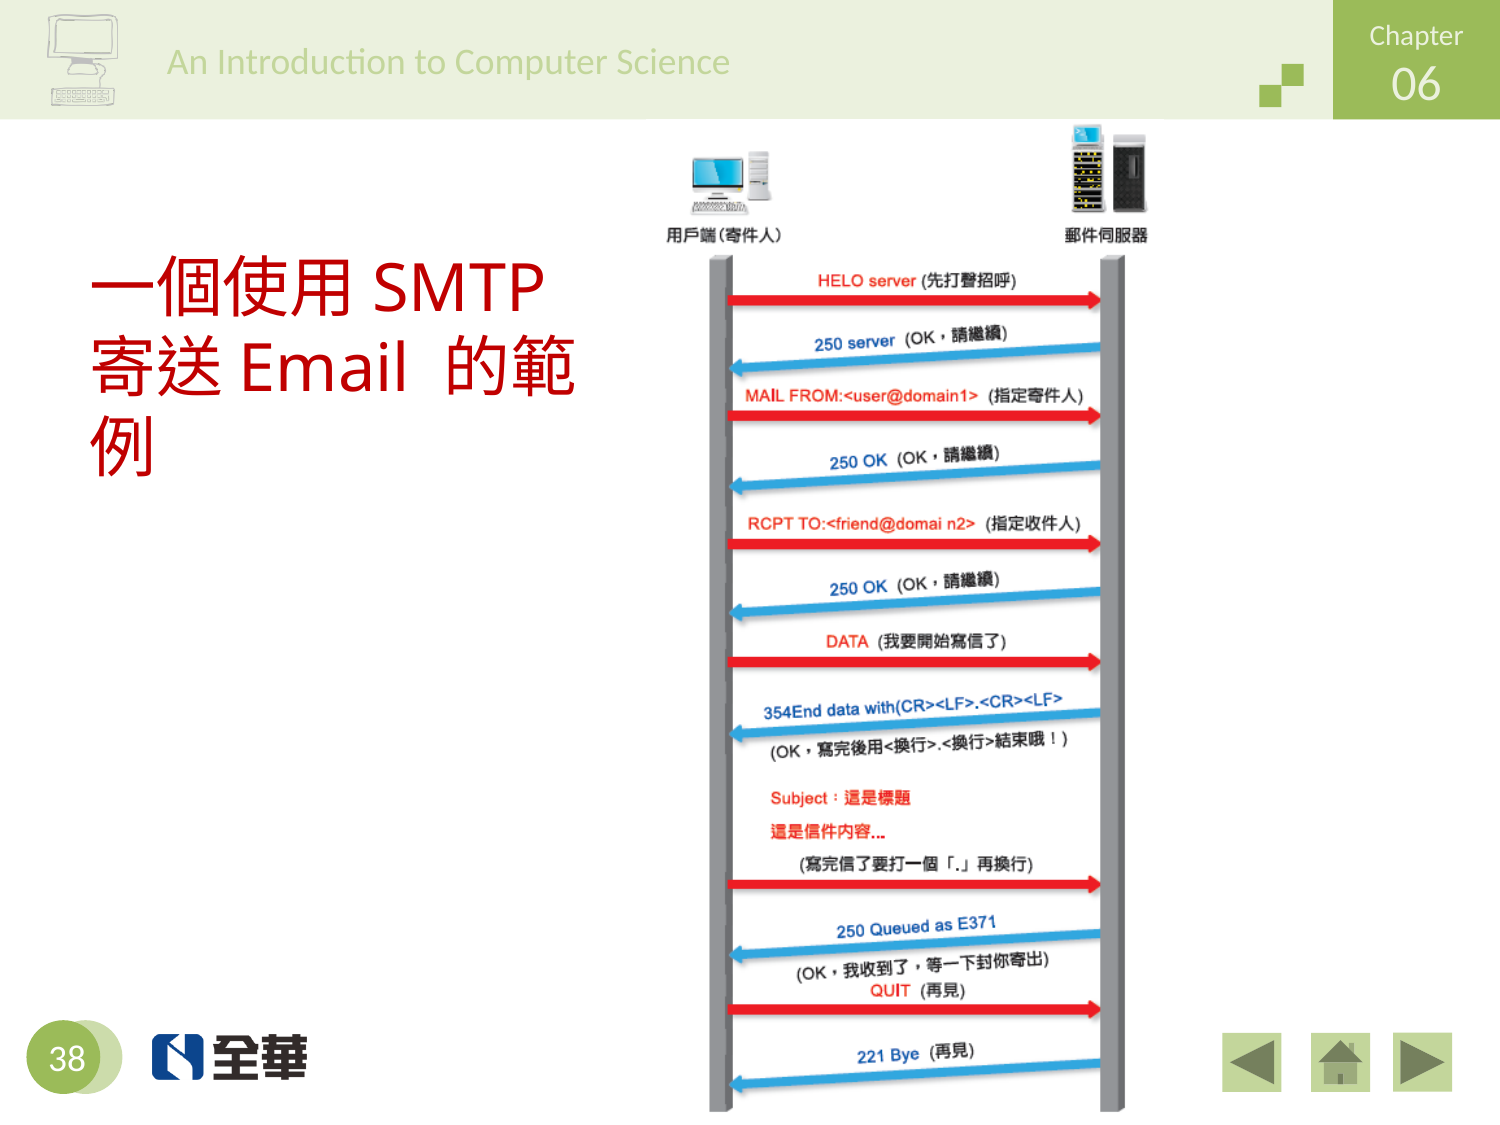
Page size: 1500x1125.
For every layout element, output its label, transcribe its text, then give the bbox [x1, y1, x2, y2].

picture [47, 14, 118, 106]
picture [646, 119, 1164, 1125]
title 一個使用SMTP寄送Email 的範例 [74, 119, 624, 610]
picture [152, 1034, 307, 1080]
